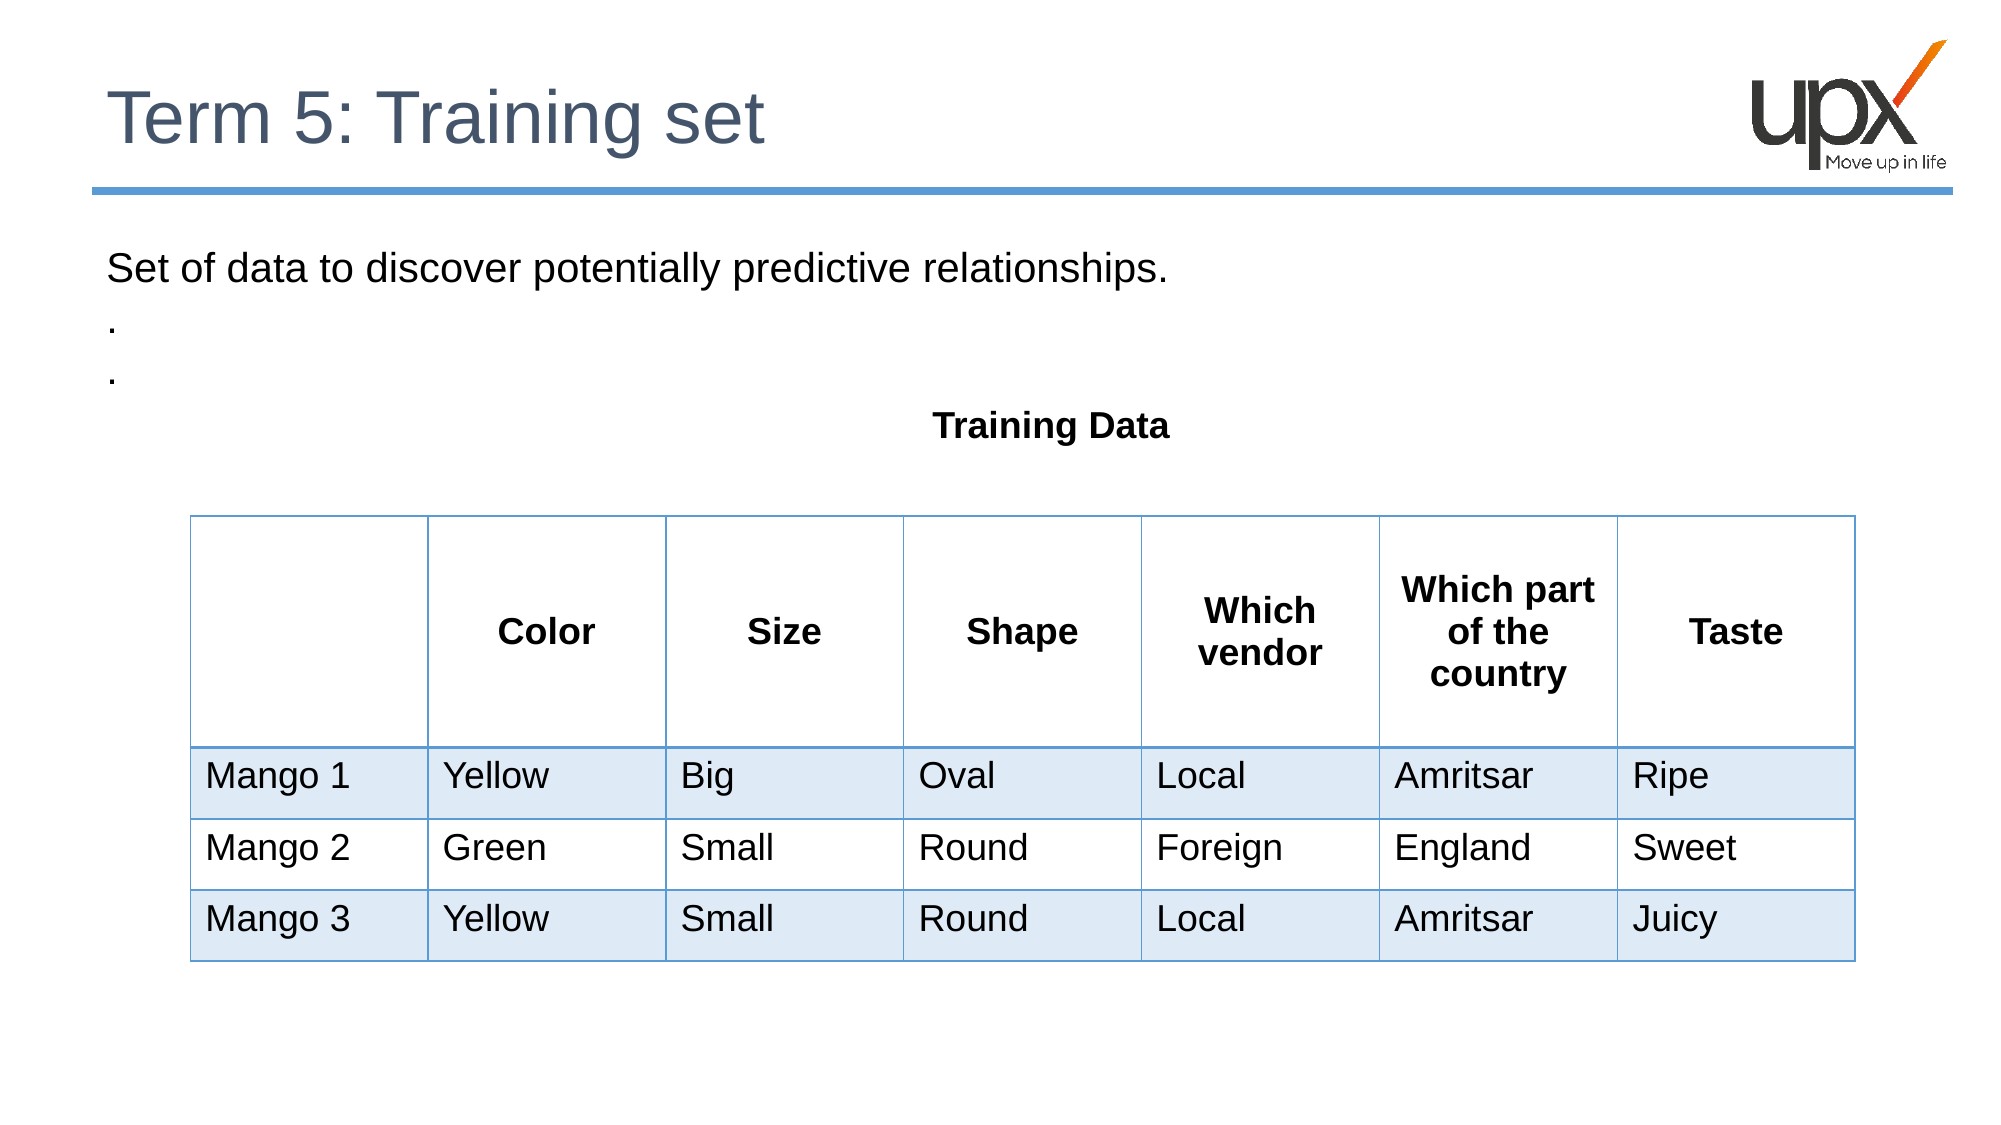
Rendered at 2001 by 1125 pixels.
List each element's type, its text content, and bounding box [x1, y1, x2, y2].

title Term 5: Training set [91, 45, 1742, 238]
table_cell Local [1142, 891, 1379, 960]
table_cell Small [667, 820, 903, 889]
table_cell Mango 3 [191, 891, 427, 960]
table_cell Big [667, 749, 903, 818]
table_cell Round [904, 891, 1141, 960]
table_cell Juicy [1618, 891, 1854, 960]
table_header Size [667, 517, 903, 746]
table_cell Small [667, 891, 903, 960]
table_cell Sweet [1618, 820, 1854, 889]
table_header Shape [904, 517, 1141, 746]
table_cell Yellow [429, 749, 665, 818]
table_cell Green [429, 820, 665, 889]
table_cell Mango 1 [191, 749, 427, 818]
table_cell Oval [904, 749, 1141, 818]
table_cell England [1380, 820, 1617, 889]
table_cell Mango 2 [191, 820, 427, 889]
table_header Taste [1618, 517, 1854, 746]
table_cell Local [1142, 749, 1379, 818]
table_cell Yellow [429, 891, 665, 960]
table_cell Amritsar [1380, 891, 1617, 960]
table_cell Round [904, 820, 1141, 889]
table_cell Amritsar [1380, 749, 1617, 818]
text_box Training Data [826, 393, 1277, 455]
picture [1699, 0, 2000, 213]
table_cell Foreign [1142, 820, 1379, 889]
table_header Which vendor [1142, 517, 1379, 746]
table_header Which part of the country [1380, 517, 1617, 746]
table_cell Ripe [1618, 749, 1854, 818]
text_box Set of data to discover potentially predictive relationships. . . [91, 238, 1922, 406]
table_header [191, 517, 427, 746]
table_header Color [429, 517, 665, 746]
